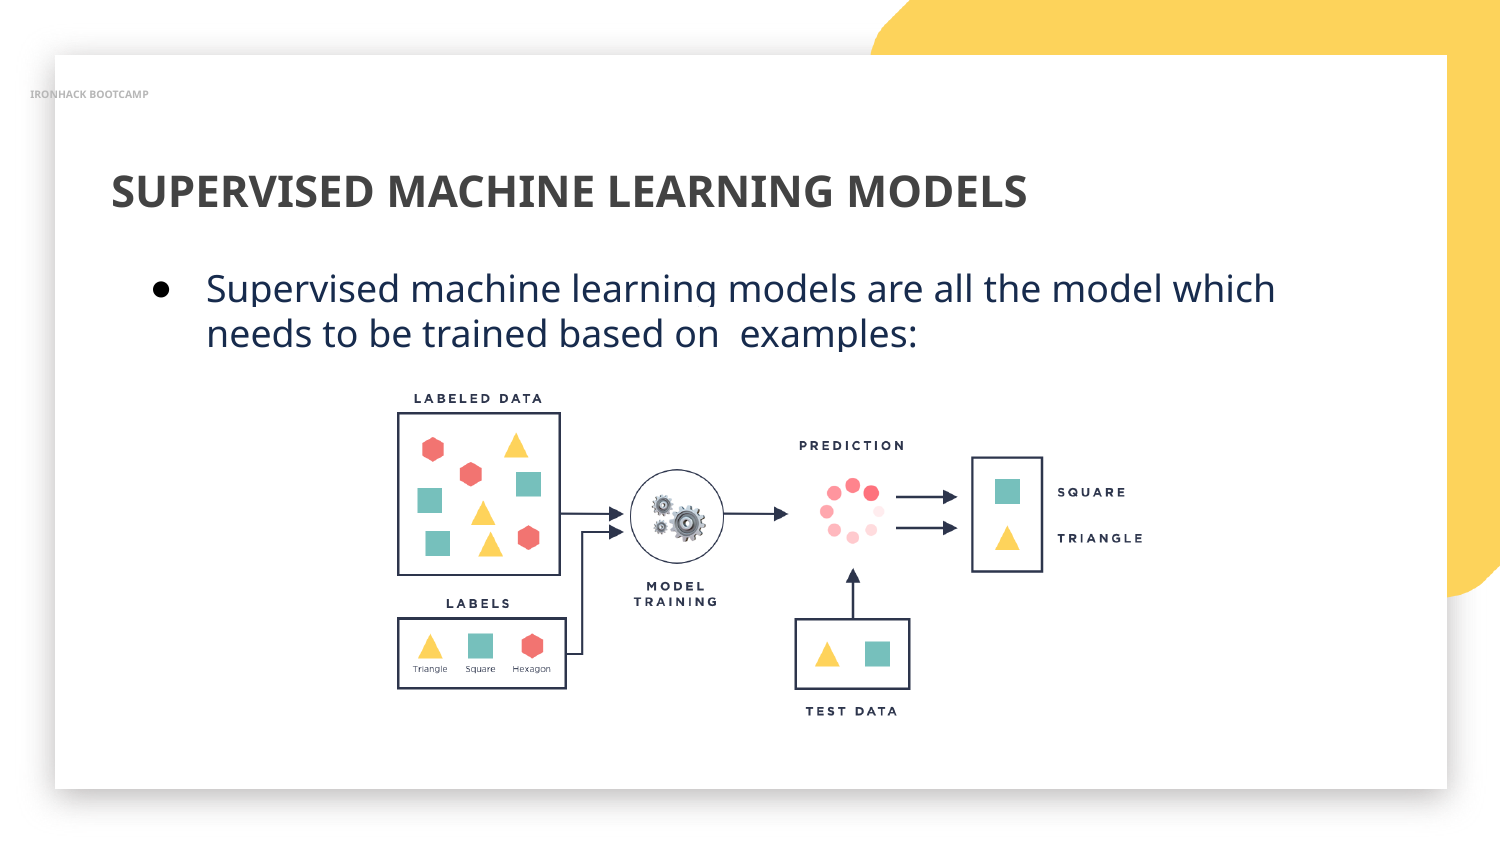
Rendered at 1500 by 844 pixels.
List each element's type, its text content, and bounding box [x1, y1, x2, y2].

picture [0, 0, 1500, 844]
text_box IRONHACK BOOTCAMP [15, 71, 354, 108]
text_box SUPERVISED MACHINE LEARNING MODELS [96, 149, 1417, 266]
text_box Supervised machine learning models are all the model which needs to be trained based on examples: [115, 249, 1389, 733]
